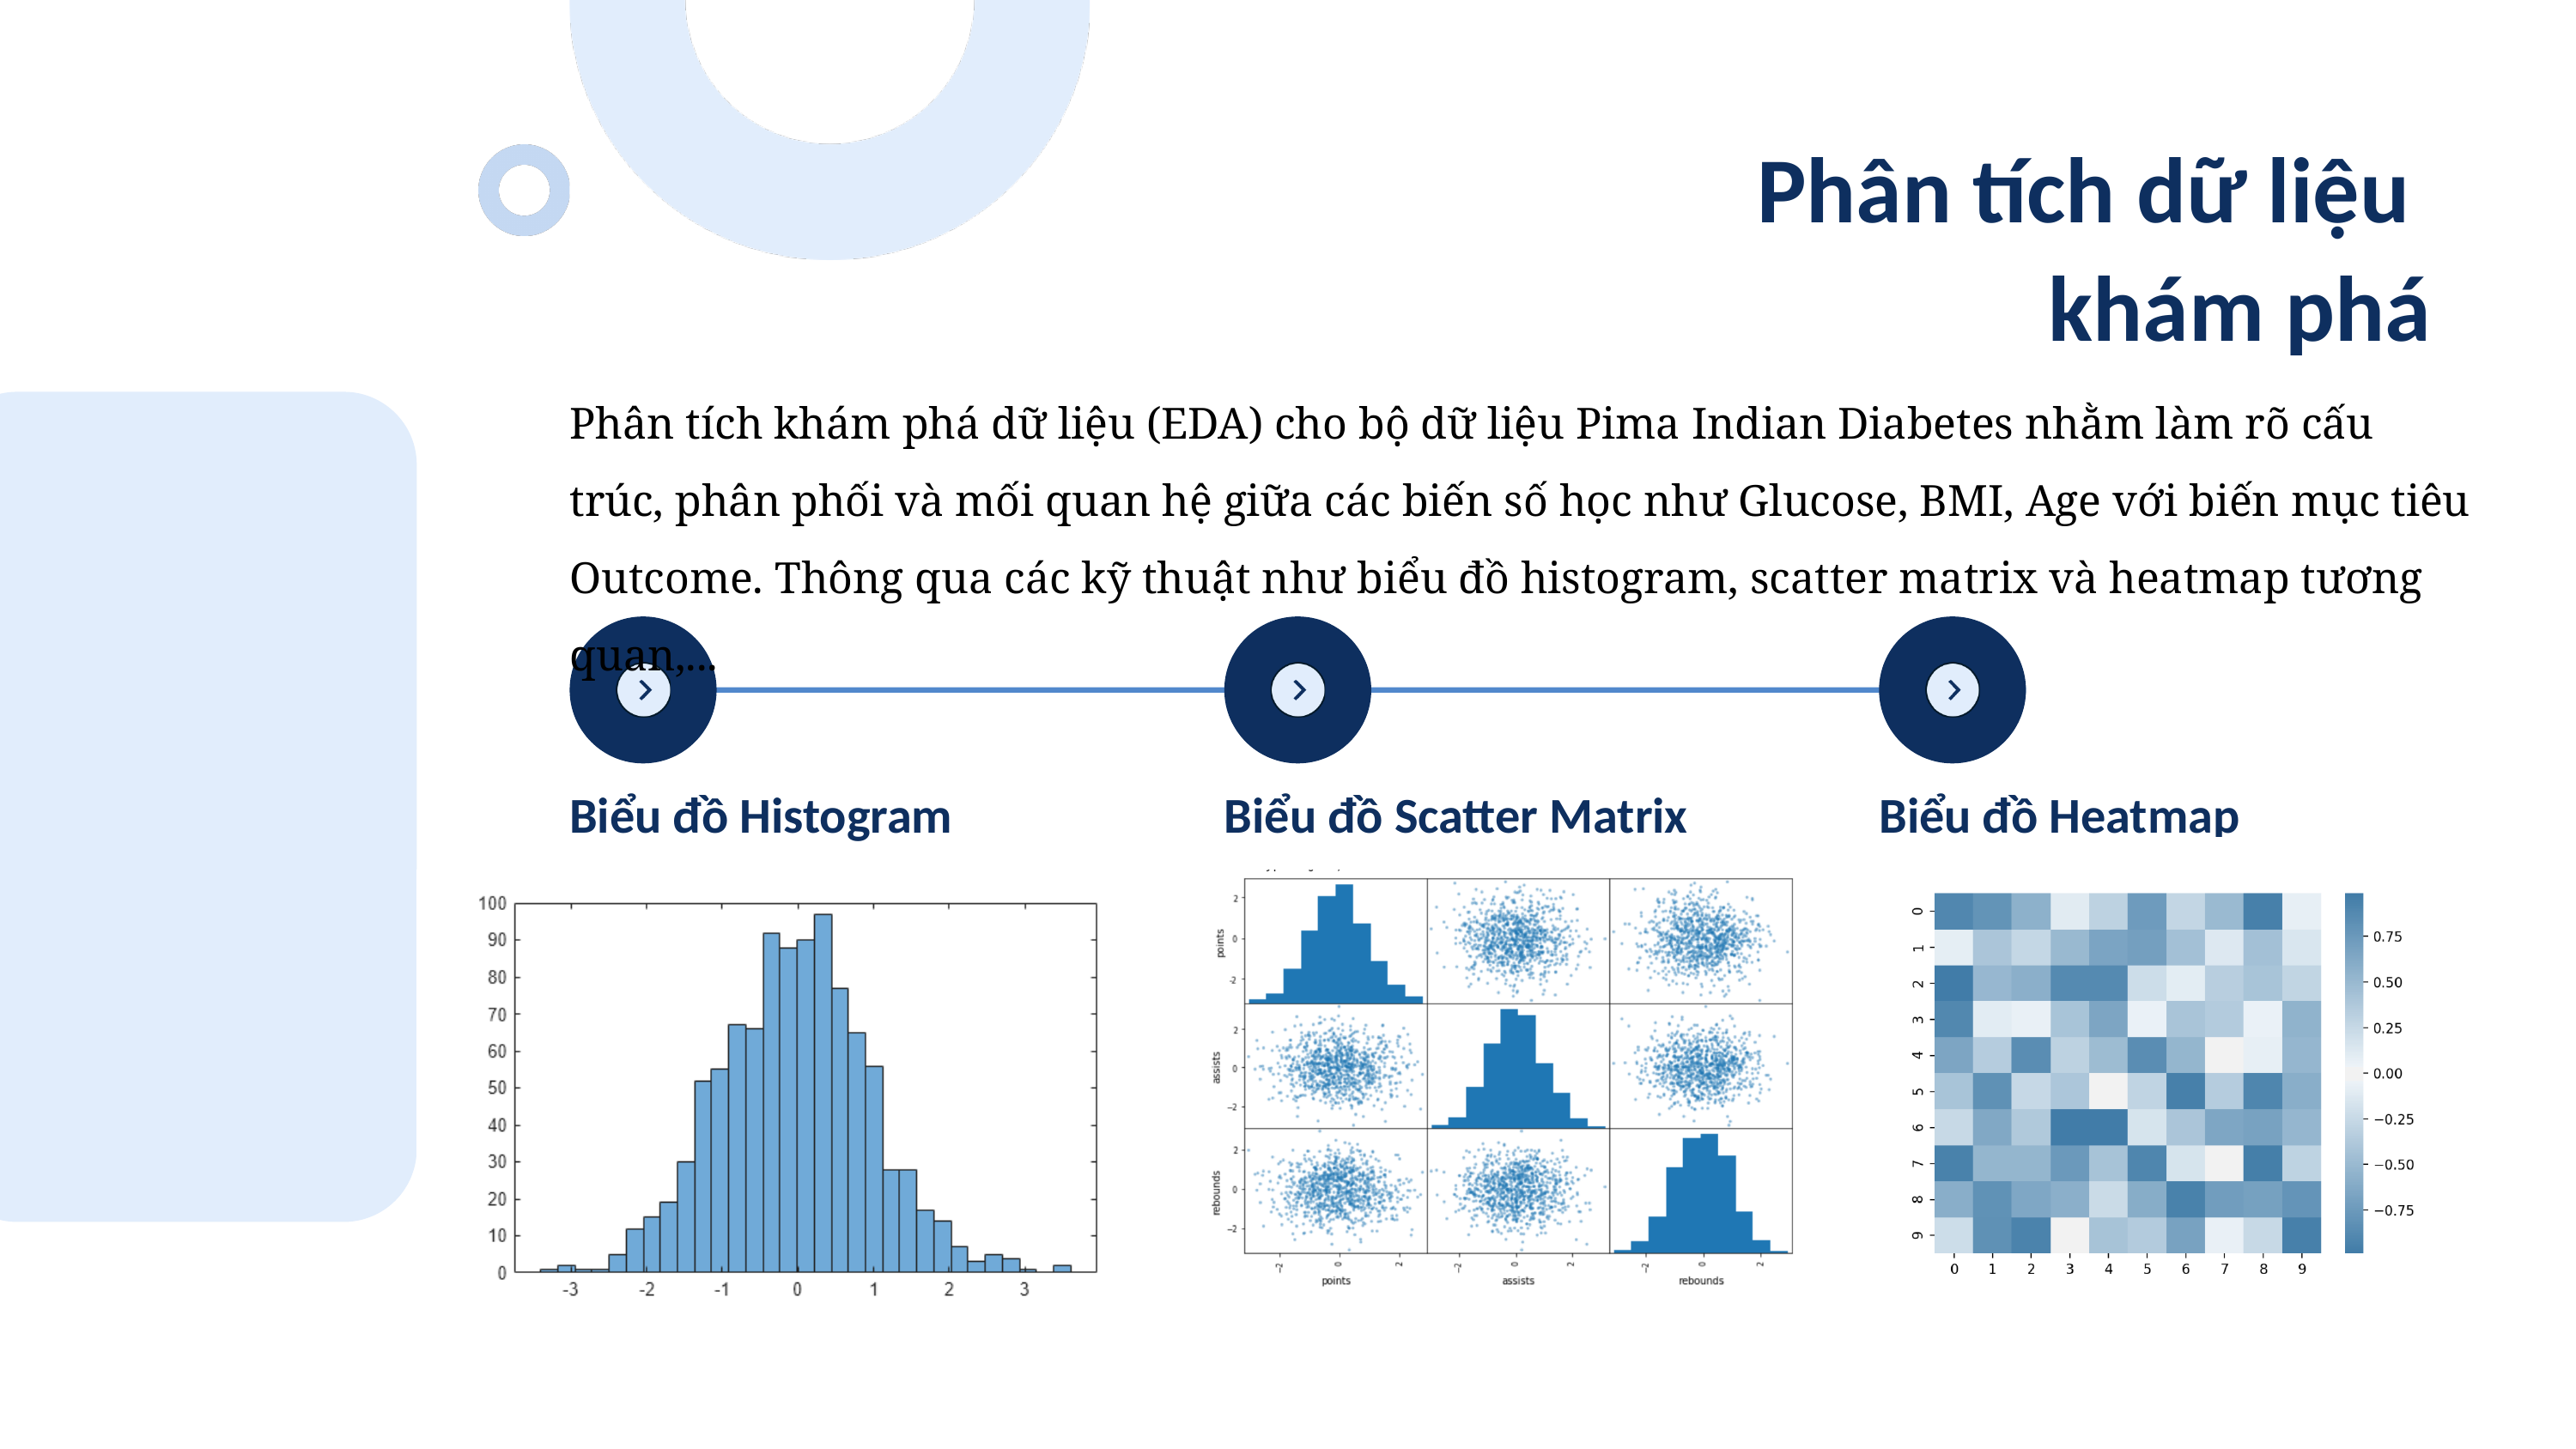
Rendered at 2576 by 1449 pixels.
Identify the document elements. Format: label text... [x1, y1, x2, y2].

picture [416, 870, 1169, 1323]
text_box [569, 0, 1091, 260]
text_box Biểu đồ Histogram [569, 793, 1122, 844]
text_box Biểu đồ Scatter Matrix [1224, 793, 1777, 844]
picture [1856, 837, 2480, 1305]
text_box Biểu đồ Heatmap [1879, 793, 2432, 836]
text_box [569, 615, 717, 764]
picture [1202, 870, 1804, 1292]
text_box Phân tích dữ liệu khám phá [1345, 123, 2432, 360]
text_box Phân tích khám phá dữ liệu (EDA) cho bộ dữ liệu Pima Indian Diabetes nhằm làm rõ cấu trúc, phân phối và mối quan hệ giữa các biến số học như Glucose, BMI, Age với biến mục tiêu Outcome. Thông qua các kỹ thuật như biểu đồ histogram, scatter matrix và heatmap tương quan,... [569, 370, 2480, 757]
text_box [0, 391, 417, 1222]
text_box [1879, 615, 2026, 764]
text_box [1224, 615, 1372, 764]
text_box [478, 144, 570, 237]
